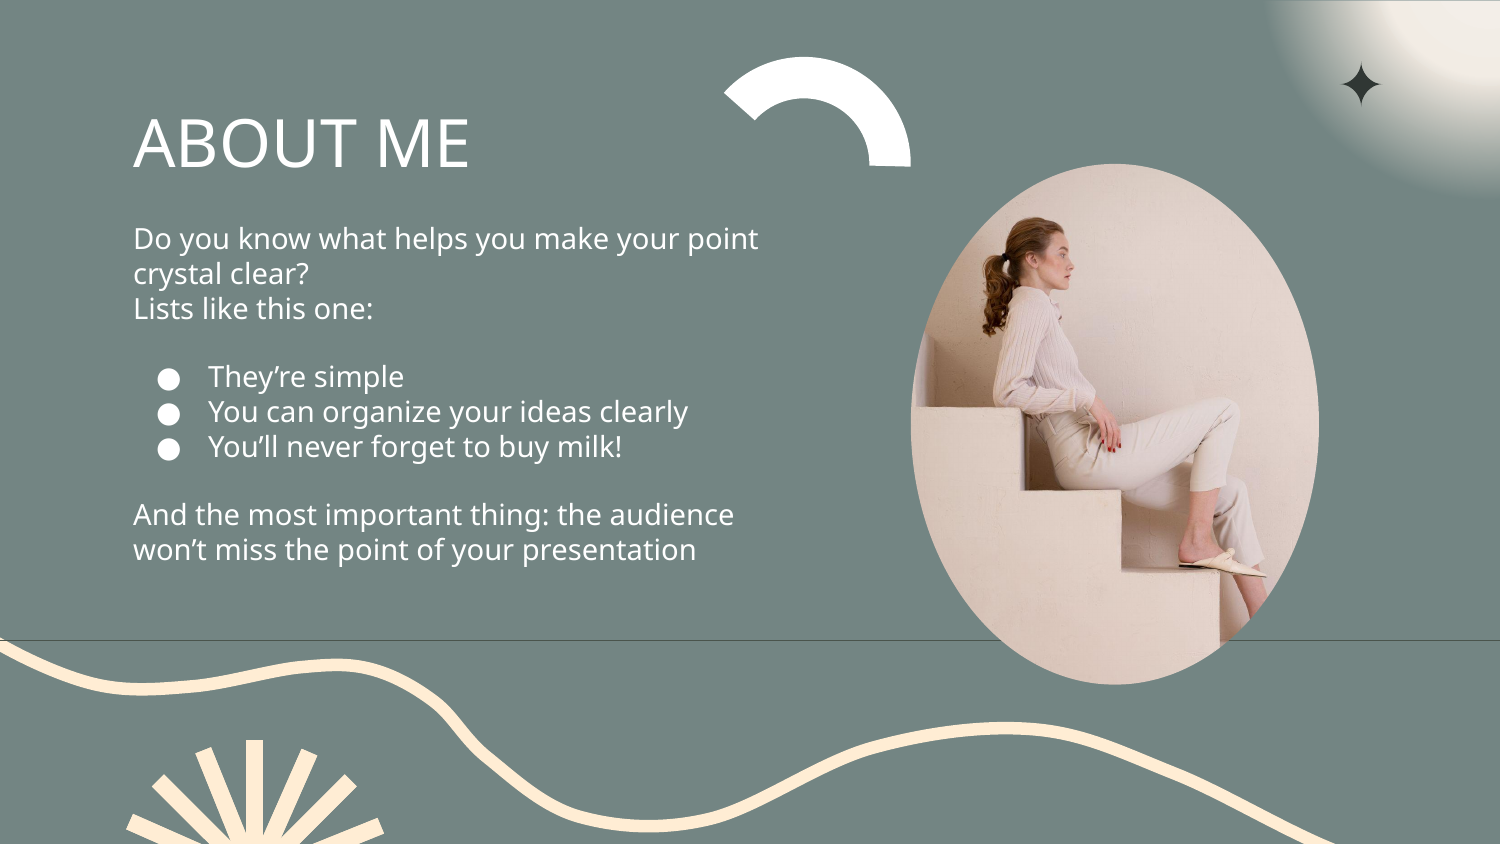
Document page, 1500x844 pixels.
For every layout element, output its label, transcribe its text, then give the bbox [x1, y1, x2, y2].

picture [910, 163, 1320, 685]
title ABOUT ME [118, 85, 805, 197]
list Do you know what helps you make your point crystal clear? Lists like this one: They’re simple You can organize your ideas clearly You’ll never forget to buy milk! And the most important thing: the audience won’t miss the point of your presentation [118, 205, 805, 578]
text_box [723, 56, 911, 167]
